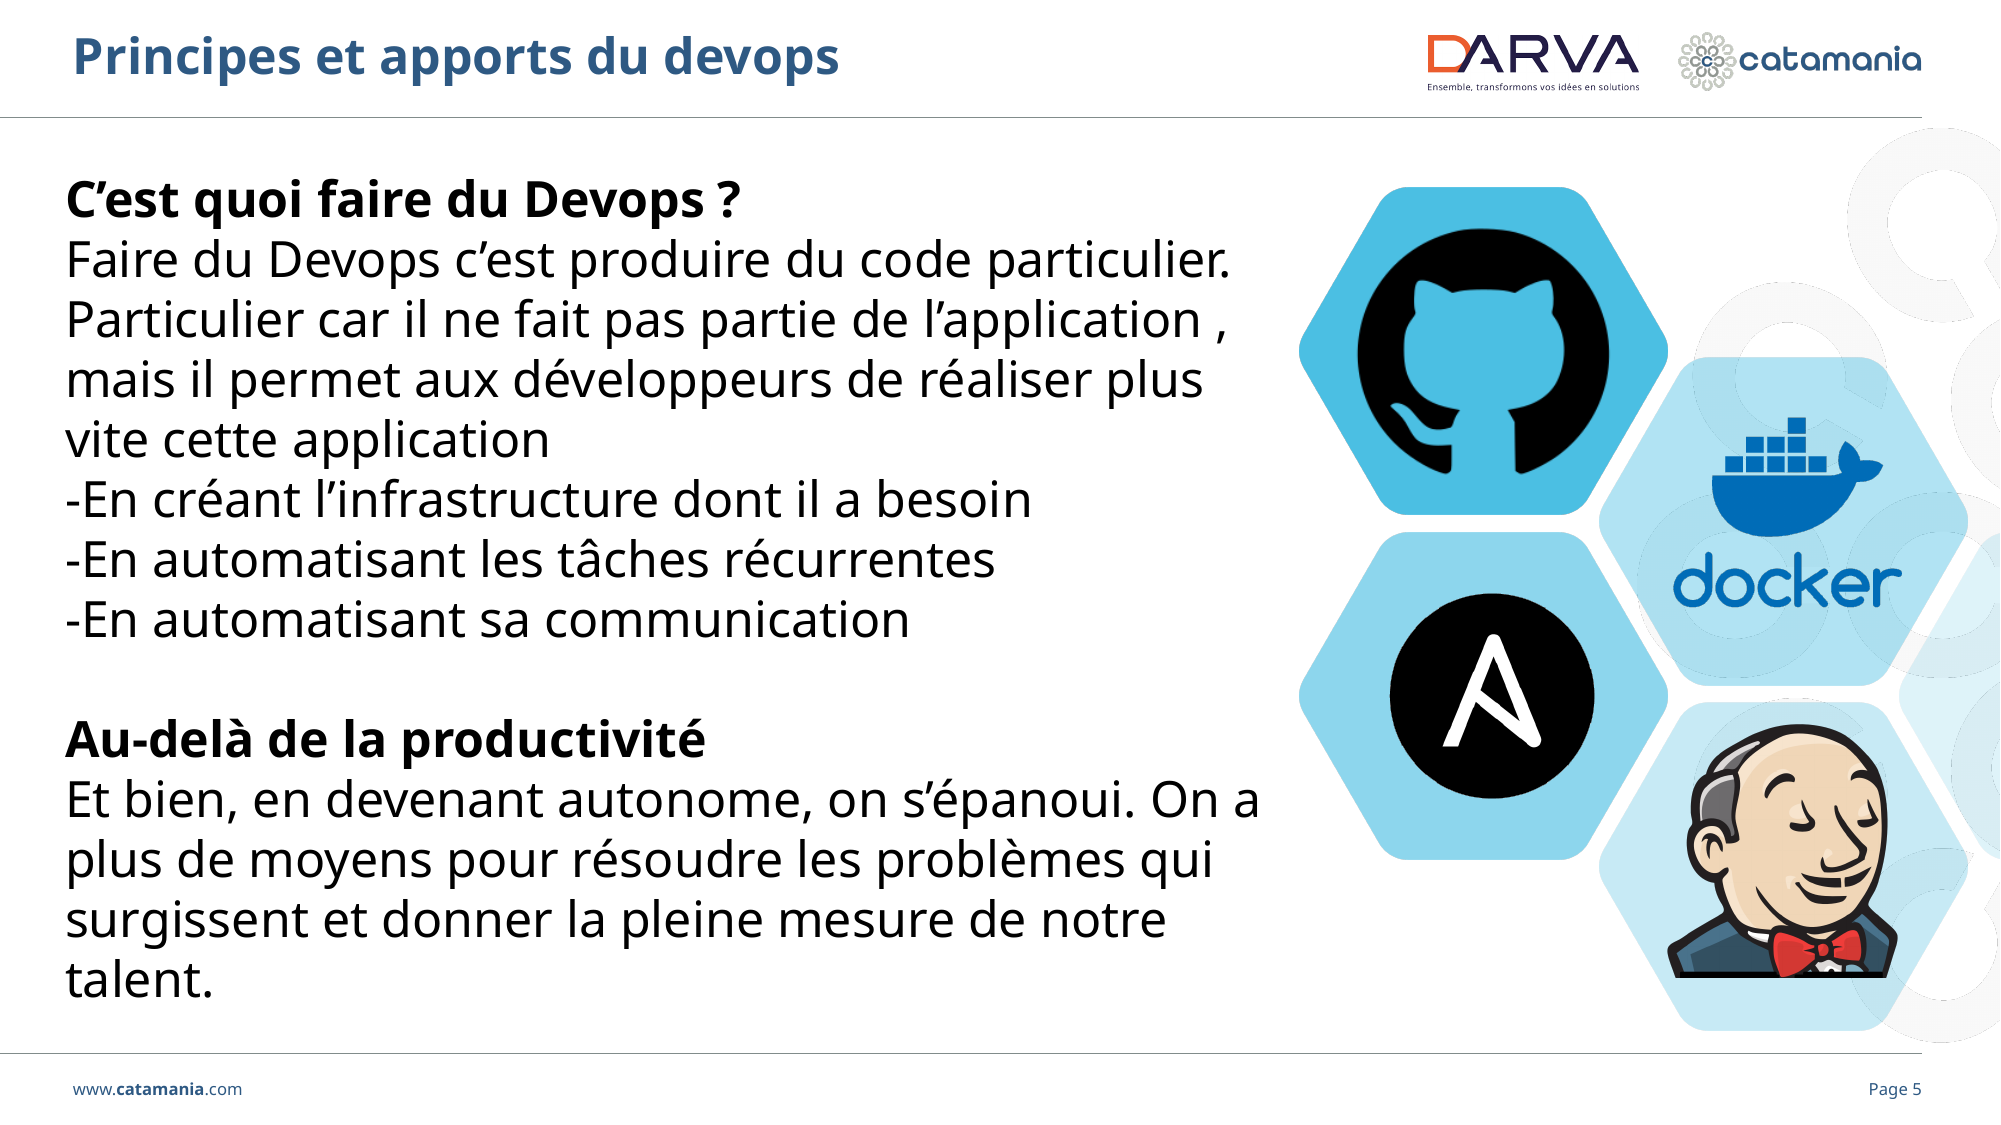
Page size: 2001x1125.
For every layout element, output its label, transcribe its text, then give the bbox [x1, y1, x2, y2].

text_box C’est quoi faire du Devops ? Faire du Devops c’est produire du code particulier. Particulier car il ne fait pas partie de l’application , mais il permet aux développeurs de réaliser plus vite cette application -En créant l’infrastructure dont il a besoin -En automatisant les tâches récurrentes -En automatisant sa communication Au-delà de la productivité Et bien, en devenant autonome, on s’épanoui. On a plus de moyens pour résoudre les problèmes qui surgissent et donner la pleine mesure de notre talent. [64, 119, 1287, 1056]
picture [1261, 32, 2000, 1097]
text_box [975, 537, 1025, 588]
title Principes et apports du devops [72, 0, 1639, 118]
